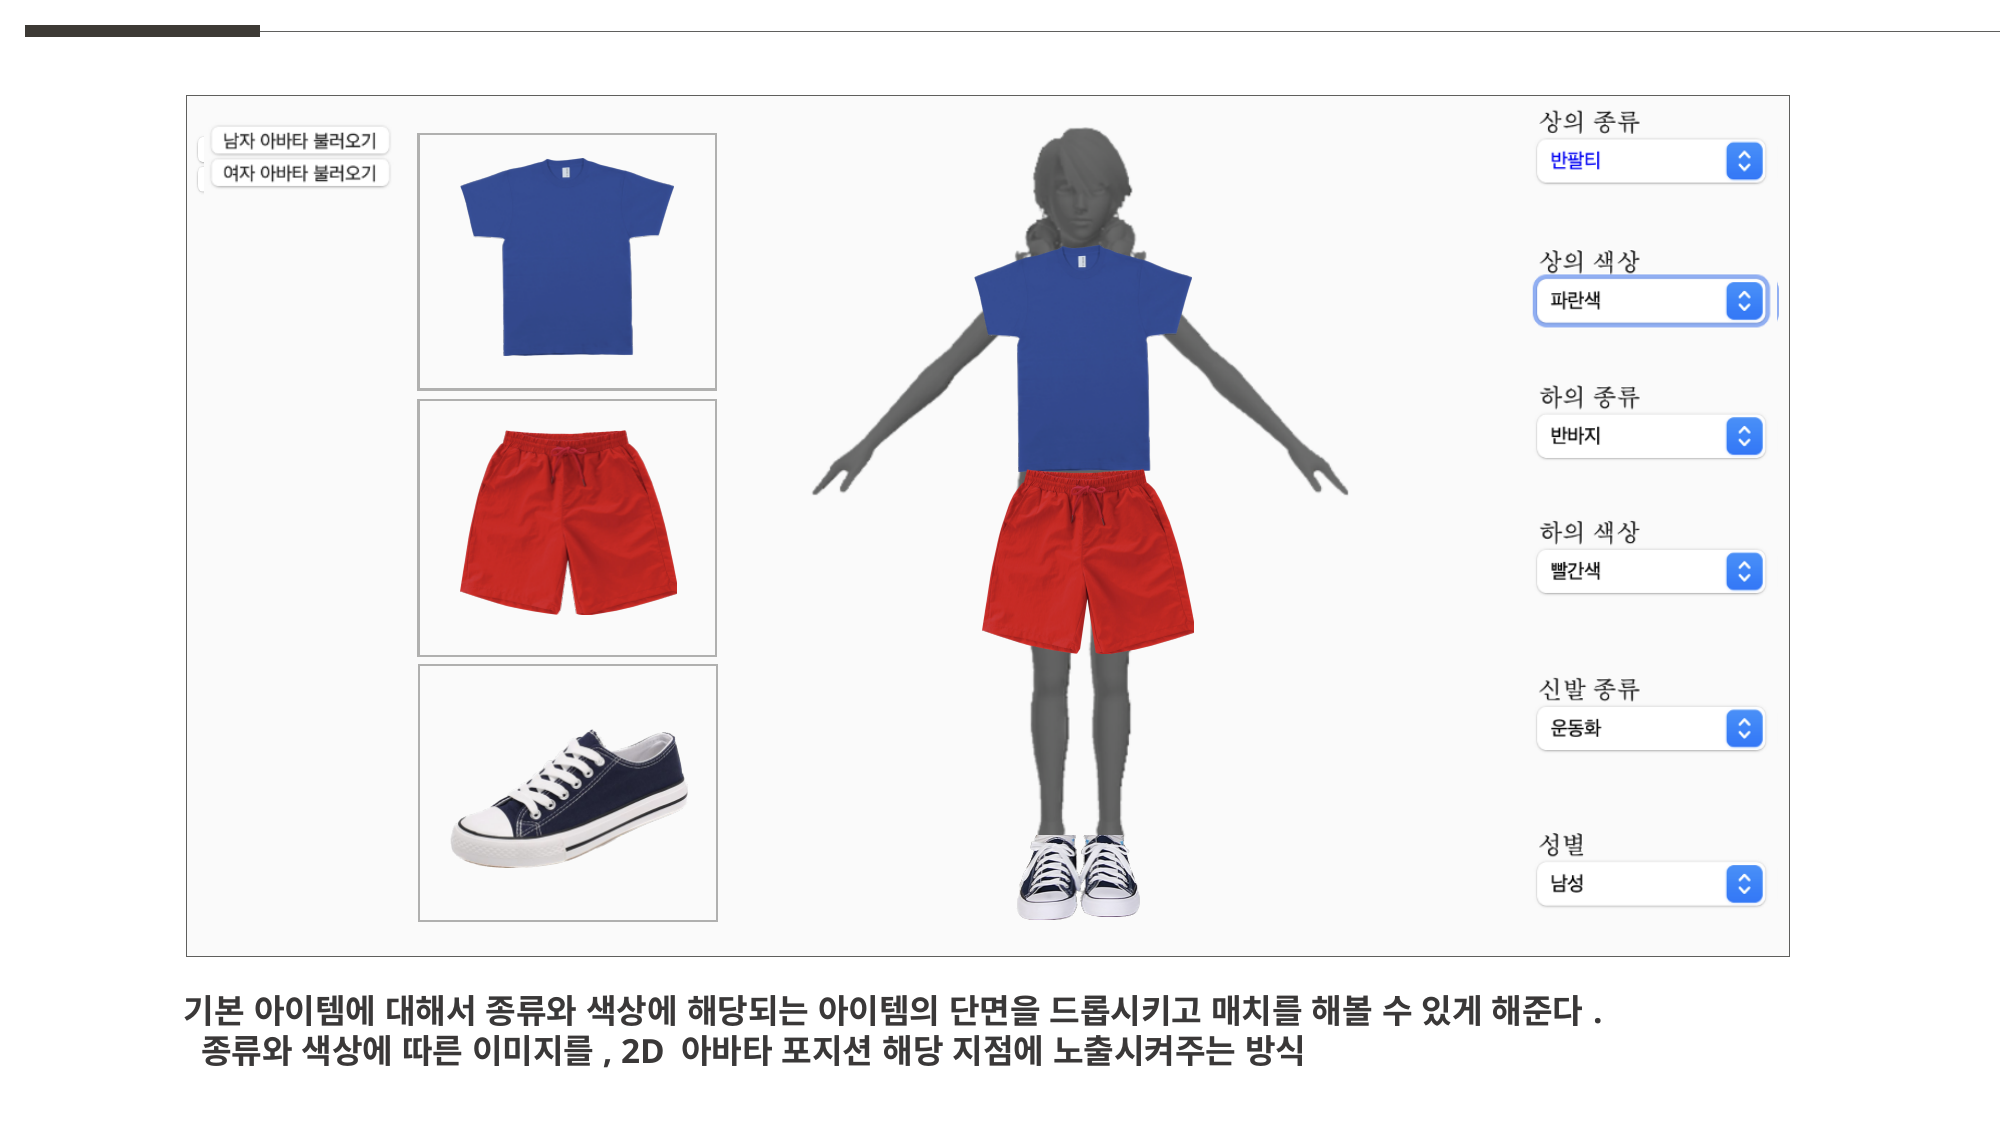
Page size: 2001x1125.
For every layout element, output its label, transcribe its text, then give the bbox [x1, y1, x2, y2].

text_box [186, 95, 1790, 957]
text_box 기본 아이템에 대해서 종류와 색상에 해당되는 아이템의 단면을 드롭시키고 매치를 해볼 수 있게 해준다. 종류와 색상에 따른 이미지를, 2D 아바타 포지션 해당 지점에 노출시켜주는 방식 [169, 983, 1950, 1078]
